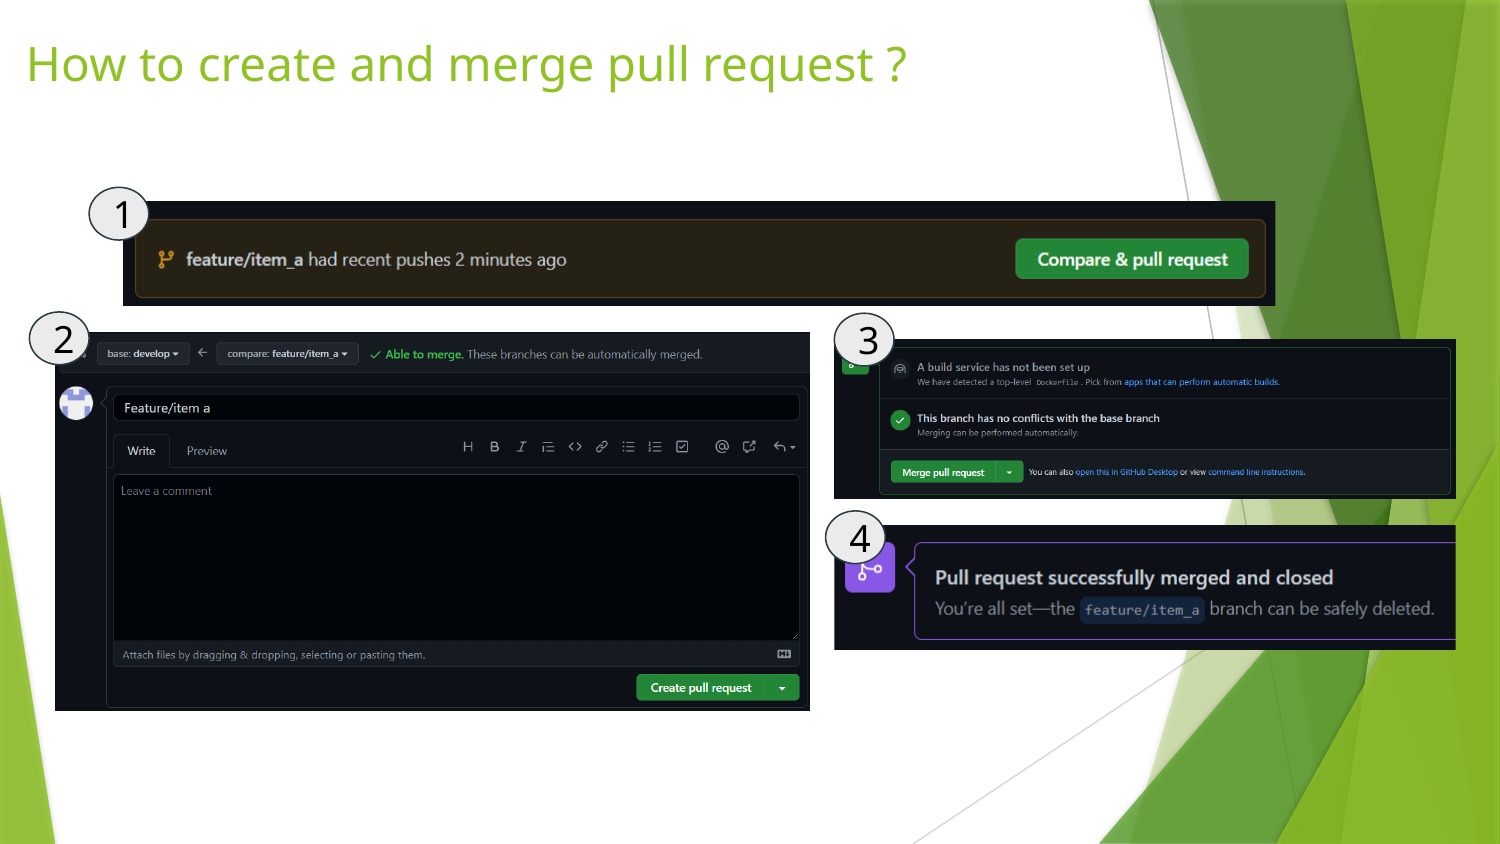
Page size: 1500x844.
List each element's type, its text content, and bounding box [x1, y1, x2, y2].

text_box 2 [29, 311, 88, 364]
picture [122, 201, 1276, 306]
picture [55, 331, 811, 712]
text_box 1 [89, 187, 145, 240]
text_box 3 [834, 314, 894, 337]
text_box 4 [825, 510, 881, 548]
picture [833, 338, 1457, 500]
picture [833, 524, 1457, 650]
title How to create and merge pull request ? [10, 18, 1272, 107]
